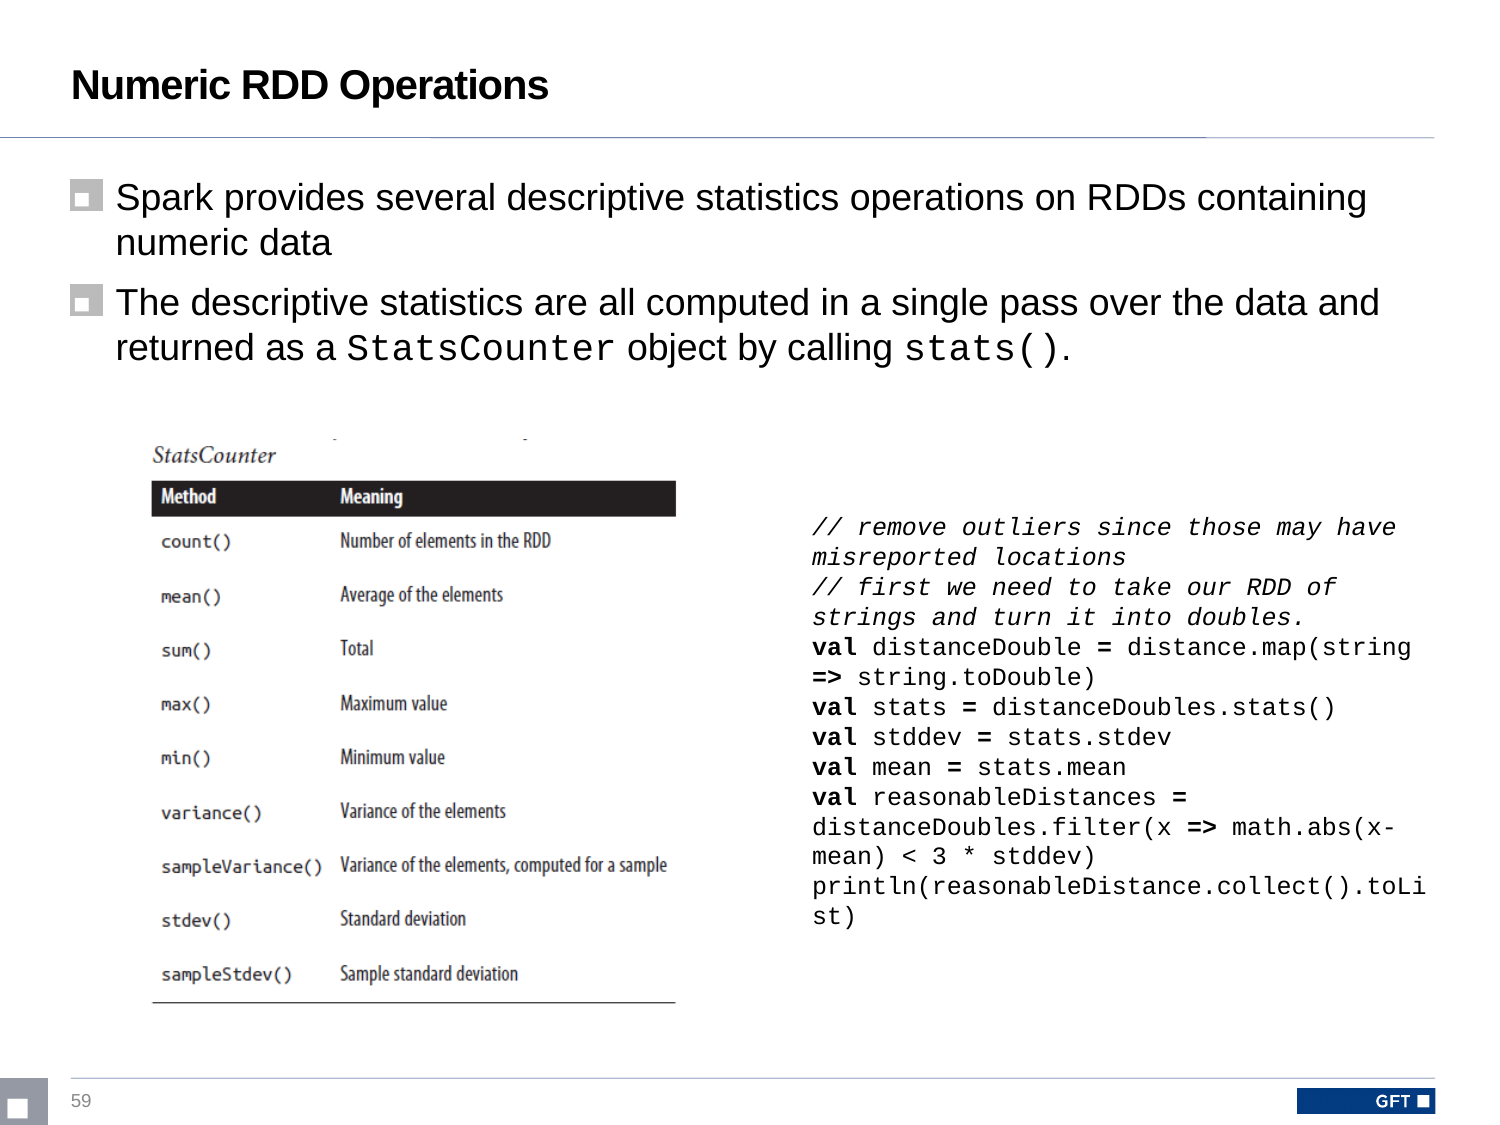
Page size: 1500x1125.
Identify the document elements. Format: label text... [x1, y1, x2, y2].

picture [70, 179, 103, 211]
list Spark provides several descriptive statistics operations on RDDs containing numeric data The descriptive statistics are all computed in a single pass over the data and returned as a StatsCounter object by calling stats(). [70, 172, 1432, 1055]
picture [140, 439, 689, 1007]
picture [70, 284, 103, 316]
text_box // remove outliers since those may have misreported locations // first we need to take our RDD of strings and turn it into doubles. val distanceDouble = distance.map(string => string.toDouble) val stats = distanceDoubles.stats() val stddev = stats.stdev val mean = stats.mean val reasonableDistances = distanceDoubles.filter(x => math.abs(x-mean) < 3 * stddev) println(reasonableDistance.collect().toList) [797, 503, 1447, 938]
picture [1297, 1088, 1436, 1114]
title Numeric RDD Operations [70, 66, 1447, 120]
slide_number 59 [70, 1089, 130, 1113]
